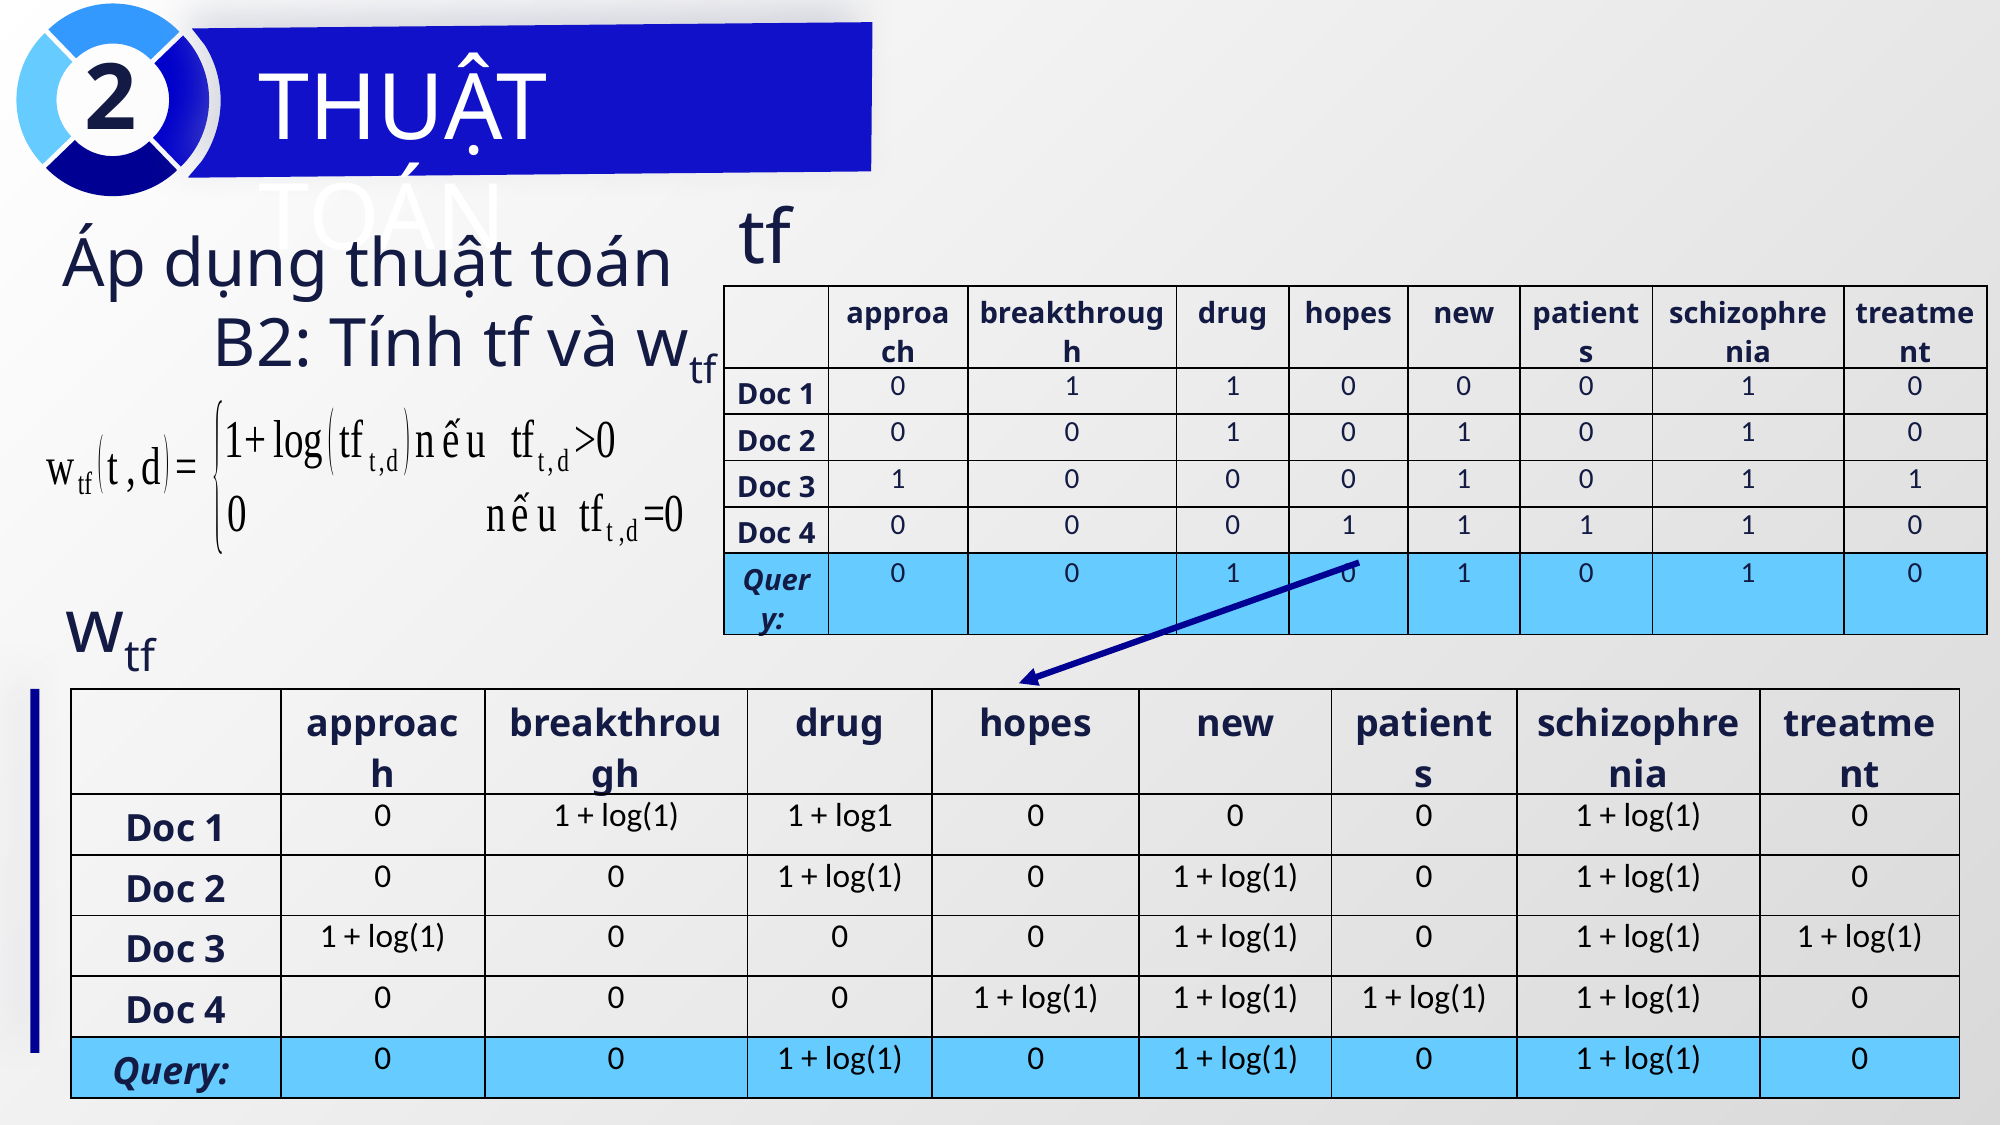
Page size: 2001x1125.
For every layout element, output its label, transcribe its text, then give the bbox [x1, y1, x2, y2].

table_cell 0 [1521, 554, 1652, 634]
table_header [725, 287, 828, 367]
table_cell 0 [1177, 461, 1288, 506]
table_cell 1 [1177, 415, 1288, 460]
table_cell 1 + log(1) [1518, 795, 1759, 854]
table_cell 0 [829, 415, 967, 460]
table_header treatment [1845, 287, 1986, 367]
table_cell 0 [933, 916, 1138, 975]
table_cell 0 [1845, 415, 1986, 460]
table_cell 0 [933, 1038, 1138, 1097]
table_cell 0 [1290, 369, 1407, 413]
text_box [229, 21, 874, 179]
table_cell 0 [1332, 795, 1516, 854]
table_cell 0 [969, 461, 1176, 506]
text_box Áp dụng thuật toán B2: Tính tf và wtf [47, 212, 724, 399]
table_cell 0 [1845, 554, 1986, 634]
table_cell 1 [1653, 415, 1843, 460]
table_cell 1 [829, 461, 967, 506]
table_cell 1 + log1 [748, 795, 931, 854]
table_cell 1 [1653, 461, 1843, 506]
table_cell 0 [486, 977, 747, 1036]
table_header approach [282, 690, 484, 793]
table_header hopes [933, 690, 1138, 793]
table_cell 0 [1761, 795, 1959, 854]
table_cell 0 [1761, 856, 1959, 915]
table_cell Doc 1 [725, 369, 828, 413]
table_cell 0 [1521, 415, 1652, 460]
table_cell 0 [829, 554, 967, 634]
table_cell 0 [282, 856, 484, 915]
table_cell 0 [1290, 415, 1407, 460]
table_cell 1 [1653, 508, 1843, 552]
table_header [72, 690, 280, 793]
table_cell Doc 2 [72, 856, 280, 915]
table_cell 0 [1332, 856, 1516, 915]
table_cell 0 [829, 369, 967, 413]
table_cell 1 + log(1) [1140, 916, 1331, 975]
table_cell 0 [969, 554, 1176, 634]
table_cell 1 + log(1) [282, 916, 484, 975]
table_cell Doc 3 [72, 916, 280, 975]
table_cell 1 + log(1) [1332, 977, 1516, 1036]
table_cell 0 [969, 415, 1176, 460]
table_cell 1 + log(1) [933, 977, 1138, 1036]
table_header breakthrough [969, 287, 1176, 367]
table_cell 0 [282, 977, 484, 1036]
table_cell 1 [1845, 461, 1986, 506]
table_cell 0 [282, 1038, 484, 1097]
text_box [0, 0, 229, 216]
table_cell 0 [969, 508, 1176, 552]
table_cell Doc 4 [725, 508, 828, 552]
text_box wtf [50, 570, 742, 688]
table_cell 1 + log(1) [748, 856, 931, 915]
table_header drug [748, 690, 931, 793]
table_cell 0 [1521, 461, 1652, 506]
table_cell 0 [1845, 369, 1986, 413]
table_cell 0 [282, 795, 484, 854]
table_cell 1 + log(1) [1518, 916, 1759, 975]
table_cell 1 [1409, 554, 1519, 634]
table_header new [1409, 287, 1519, 367]
table_cell 1 [1409, 508, 1519, 552]
table_cell 0 [1761, 1038, 1959, 1097]
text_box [1018, 562, 1360, 684]
table_header schizophrenia [1518, 690, 1759, 793]
table_cell 1 + log(1) [1140, 977, 1331, 1036]
table_header hopes [1290, 287, 1407, 367]
text_box tf [724, 181, 1415, 286]
table_cell 1 + log(1) [486, 795, 747, 854]
table_cell Doc 1 [72, 795, 280, 854]
table_cell 0 [933, 795, 1138, 854]
table_cell Query: [725, 554, 828, 634]
table_cell 0 [1140, 795, 1331, 854]
table_header breakthrough [486, 690, 747, 793]
table_cell 0 [486, 1038, 747, 1097]
table_cell 0 [1761, 977, 1959, 1036]
table_cell 0 [748, 916, 931, 975]
table_cell 1 + log(1) [1140, 856, 1331, 915]
table_cell 0 [1177, 508, 1288, 552]
table_cell 1 [1653, 554, 1843, 634]
table_cell 1 + log(1) [1140, 1038, 1331, 1097]
table_header patients [1332, 690, 1516, 793]
table_cell 0 [1521, 369, 1652, 413]
table_cell 0 [933, 856, 1138, 915]
table_cell 0 [829, 508, 967, 552]
table_cell 1 + log(1) [748, 1038, 931, 1097]
table_cell 1 + log(1) [1518, 977, 1759, 1036]
table_header approach [829, 287, 967, 367]
table_header patients [1521, 287, 1652, 367]
table_cell 0 [1409, 369, 1519, 413]
table_cell 1 [1290, 508, 1407, 552]
table_cell Query: [72, 1038, 280, 1097]
table_header new [1140, 690, 1331, 793]
table_cell 1 [1409, 461, 1519, 506]
table_header treatment [1761, 690, 1959, 793]
table_cell 0 [748, 977, 931, 1036]
table_cell 1 + log(1) [1518, 856, 1759, 915]
table_cell Doc 2 [725, 415, 828, 460]
table_cell 1 [1653, 369, 1843, 413]
table_cell Doc 4 [72, 977, 280, 1036]
table_cell 0 [1290, 554, 1407, 634]
table_cell 1 [1409, 415, 1519, 460]
table_cell 0 [1845, 508, 1986, 552]
table_cell 1 [969, 369, 1176, 413]
table_cell 0 [486, 856, 747, 915]
table_cell Doc 3 [725, 461, 828, 506]
table_cell 0 [1290, 461, 1407, 506]
table_cell 1 [1177, 554, 1288, 562]
table_header schizophrenia [1653, 287, 1843, 367]
table_cell 0 [1332, 1038, 1516, 1097]
table_cell 1 + log(1) [1518, 1038, 1759, 1097]
text_box [29, 688, 40, 1054]
table_cell 1 [1521, 508, 1652, 552]
table_cell 0 [486, 916, 747, 975]
text_box THUẬT TOÁN [244, 40, 818, 212]
table_header drug [1177, 287, 1288, 367]
table_cell 1 + log(1) [1761, 916, 1959, 975]
table_cell 1 [1177, 369, 1288, 413]
table_cell 0 [1332, 916, 1516, 975]
